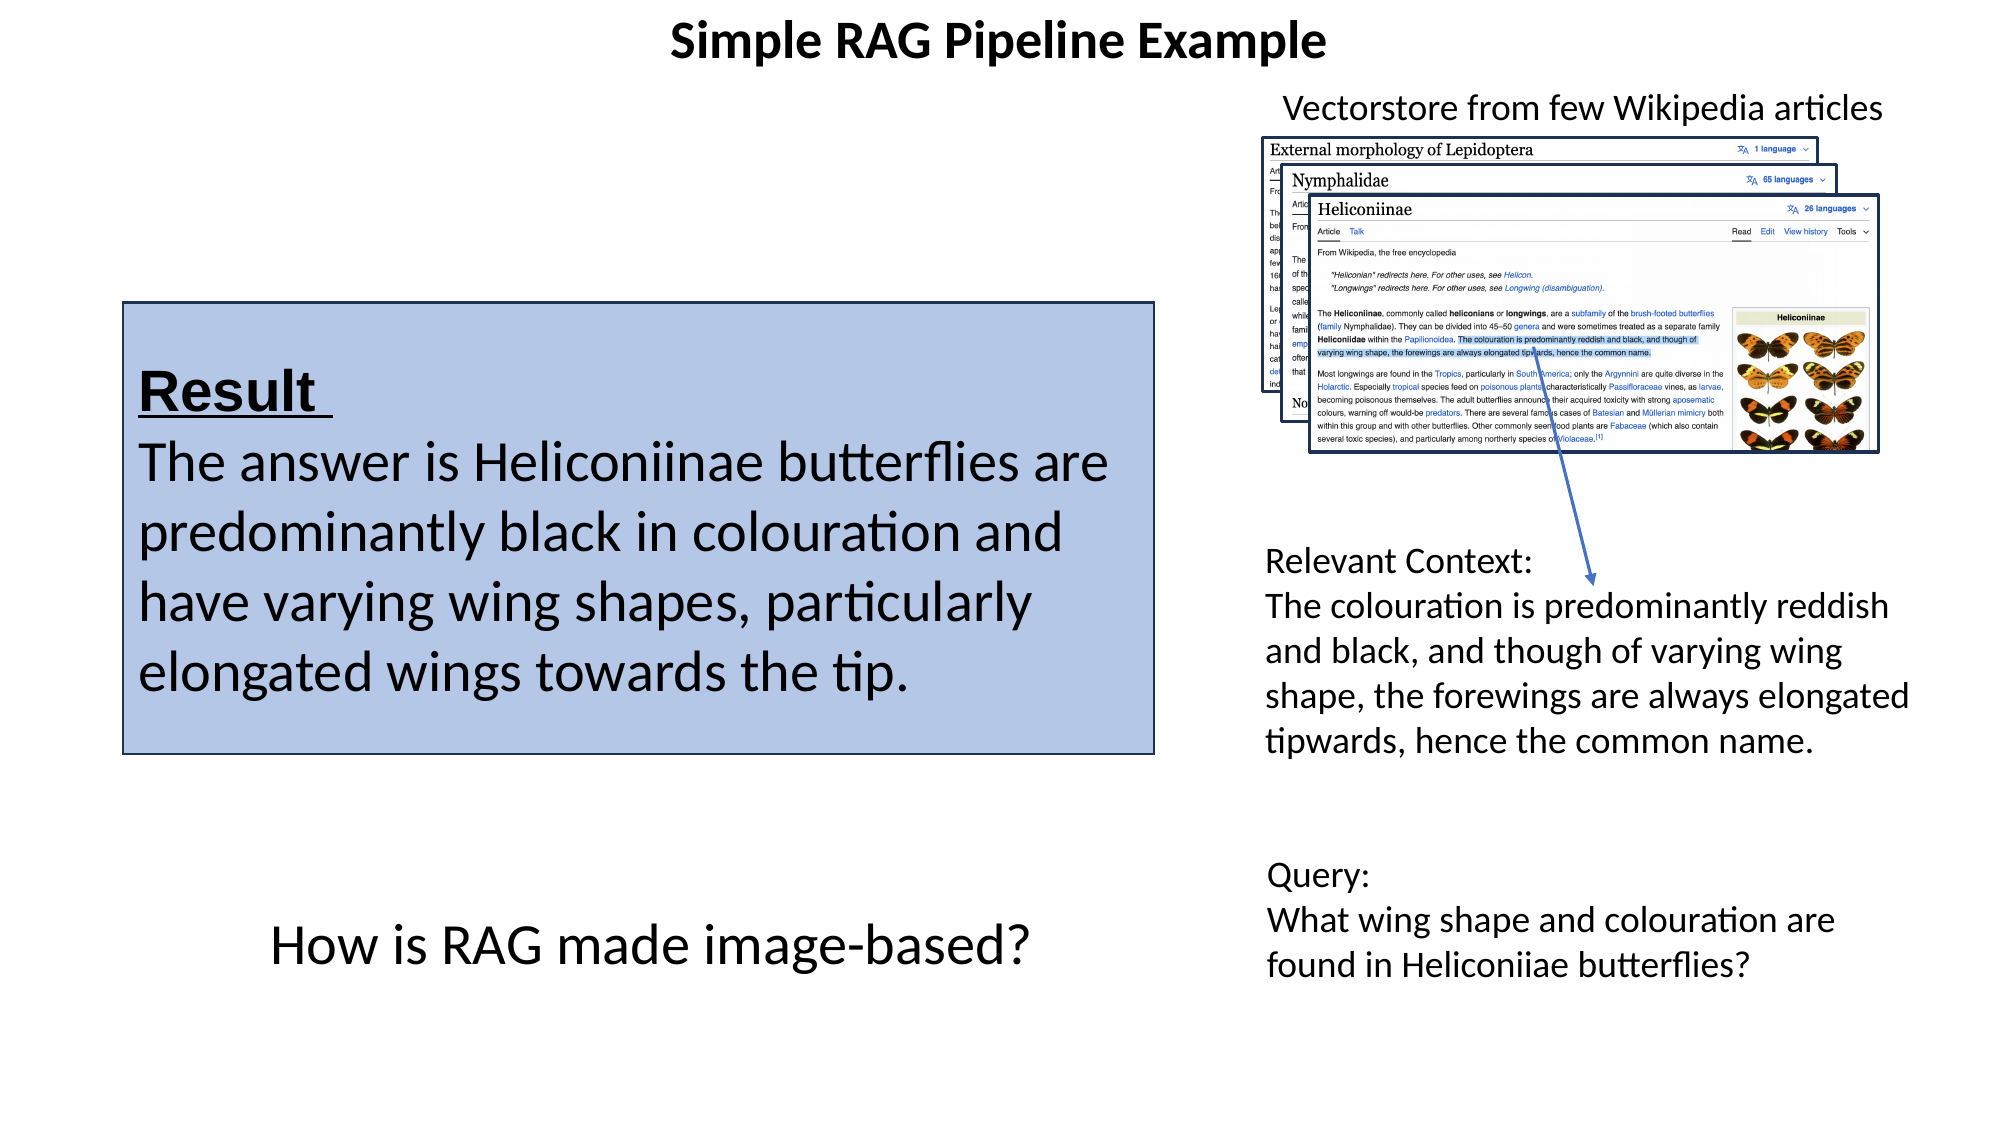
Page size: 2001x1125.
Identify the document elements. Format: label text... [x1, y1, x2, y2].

text_box How is RAG made image-based? [255, 898, 1048, 984]
text_box Simple RAG Pipeline Example [655, 0, 1345, 78]
picture [1264, 138, 1877, 451]
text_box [1533, 346, 1594, 587]
text_box Result The answer is Heliconiinae butterflies are predominantly black in colouration and have varying wing shapes, particularly elongated wings towards the tip. [122, 301, 1155, 755]
text_box Query: What wing shape and colouration are found in Heliconiiae butterflies? [1252, 842, 1877, 993]
text_box Relevant Context: The colouration is predominantly reddish and black, and though of varying wing shape, the forewings are always elongated tipwards, hence the common name. [1250, 528, 1947, 769]
text_box Vectorstore from few Wikipedia articles [1267, 75, 1899, 135]
